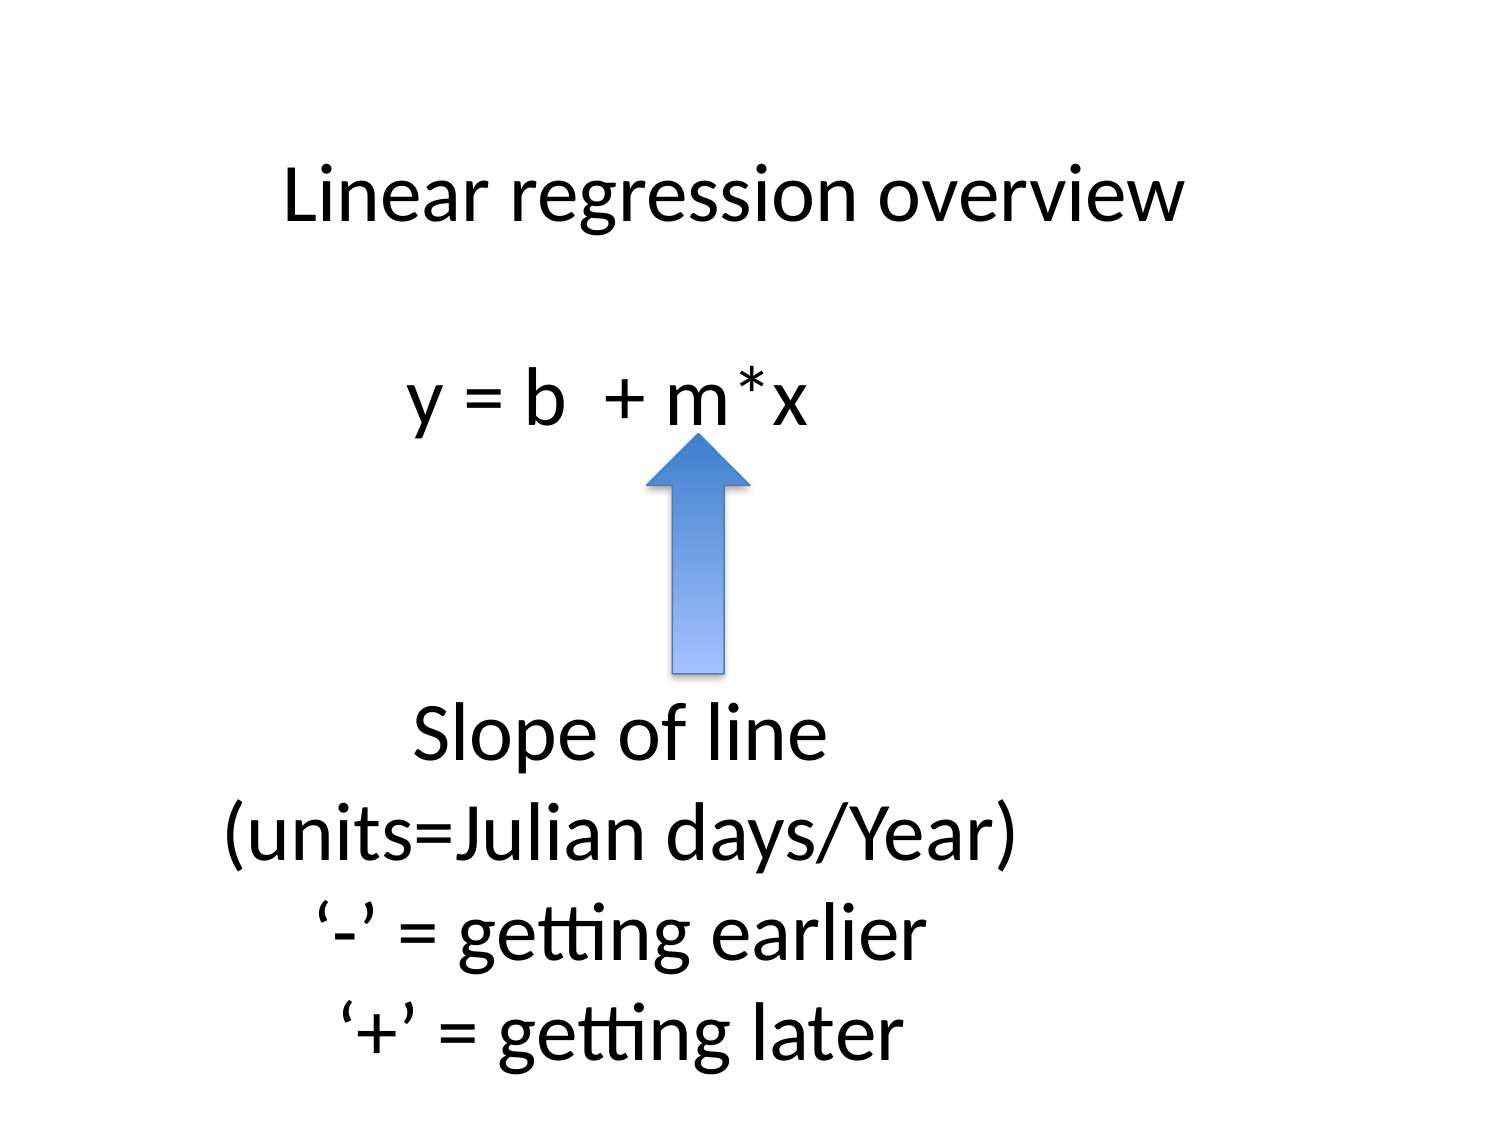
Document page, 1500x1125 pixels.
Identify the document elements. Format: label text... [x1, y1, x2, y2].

text_box Slope of line (units=Julian days/Year) ‘-’ = getting earlier ‘+’ = getting later [161, 669, 1081, 1125]
text_box [645, 433, 751, 669]
text_box Linear regression overview [267, 131, 1238, 246]
text_box y = b + m*x [135, 334, 1081, 450]
